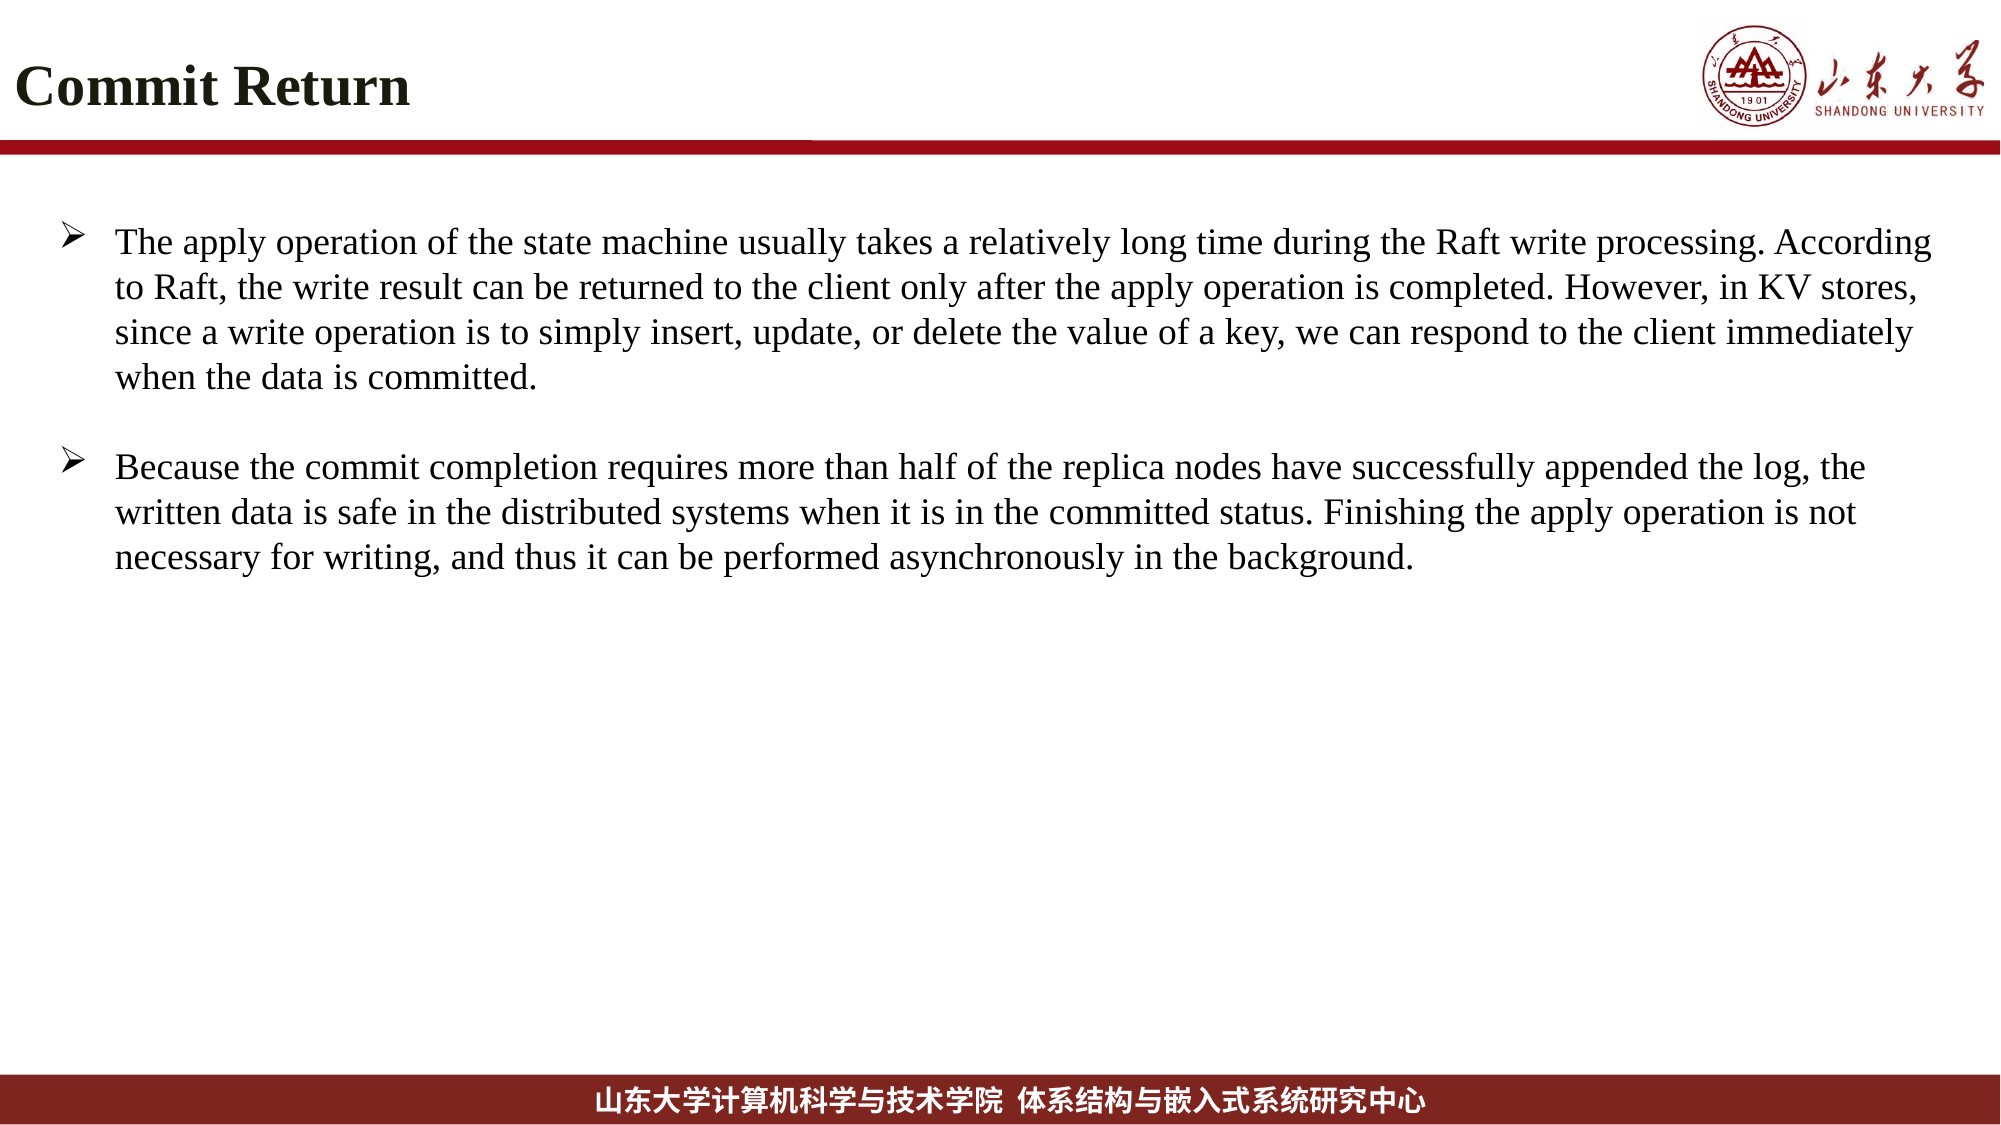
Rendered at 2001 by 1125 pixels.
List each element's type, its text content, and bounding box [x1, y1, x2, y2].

text_box The apply operation of the state machine usually takes a relatively long time during the Raft write processing. According to Raft, the write result can be returned to the client only after the apply operation is completed. However, in KV stores, since a write operation is to simply insert, update, or delete the value of a key, we can respond to the client immediately when the data is committed. Because the commit completion requires more than half of the replica nodes have successfully appended the log, the written data is safe in the distributed systems when it is in the committed status. Finishing the apply operation is not necessary for writing, and thus it can be performed asynchronously in the background. [43, 209, 1950, 584]
picture [1698, 21, 1985, 130]
title Commit Return [0, 48, 1575, 161]
